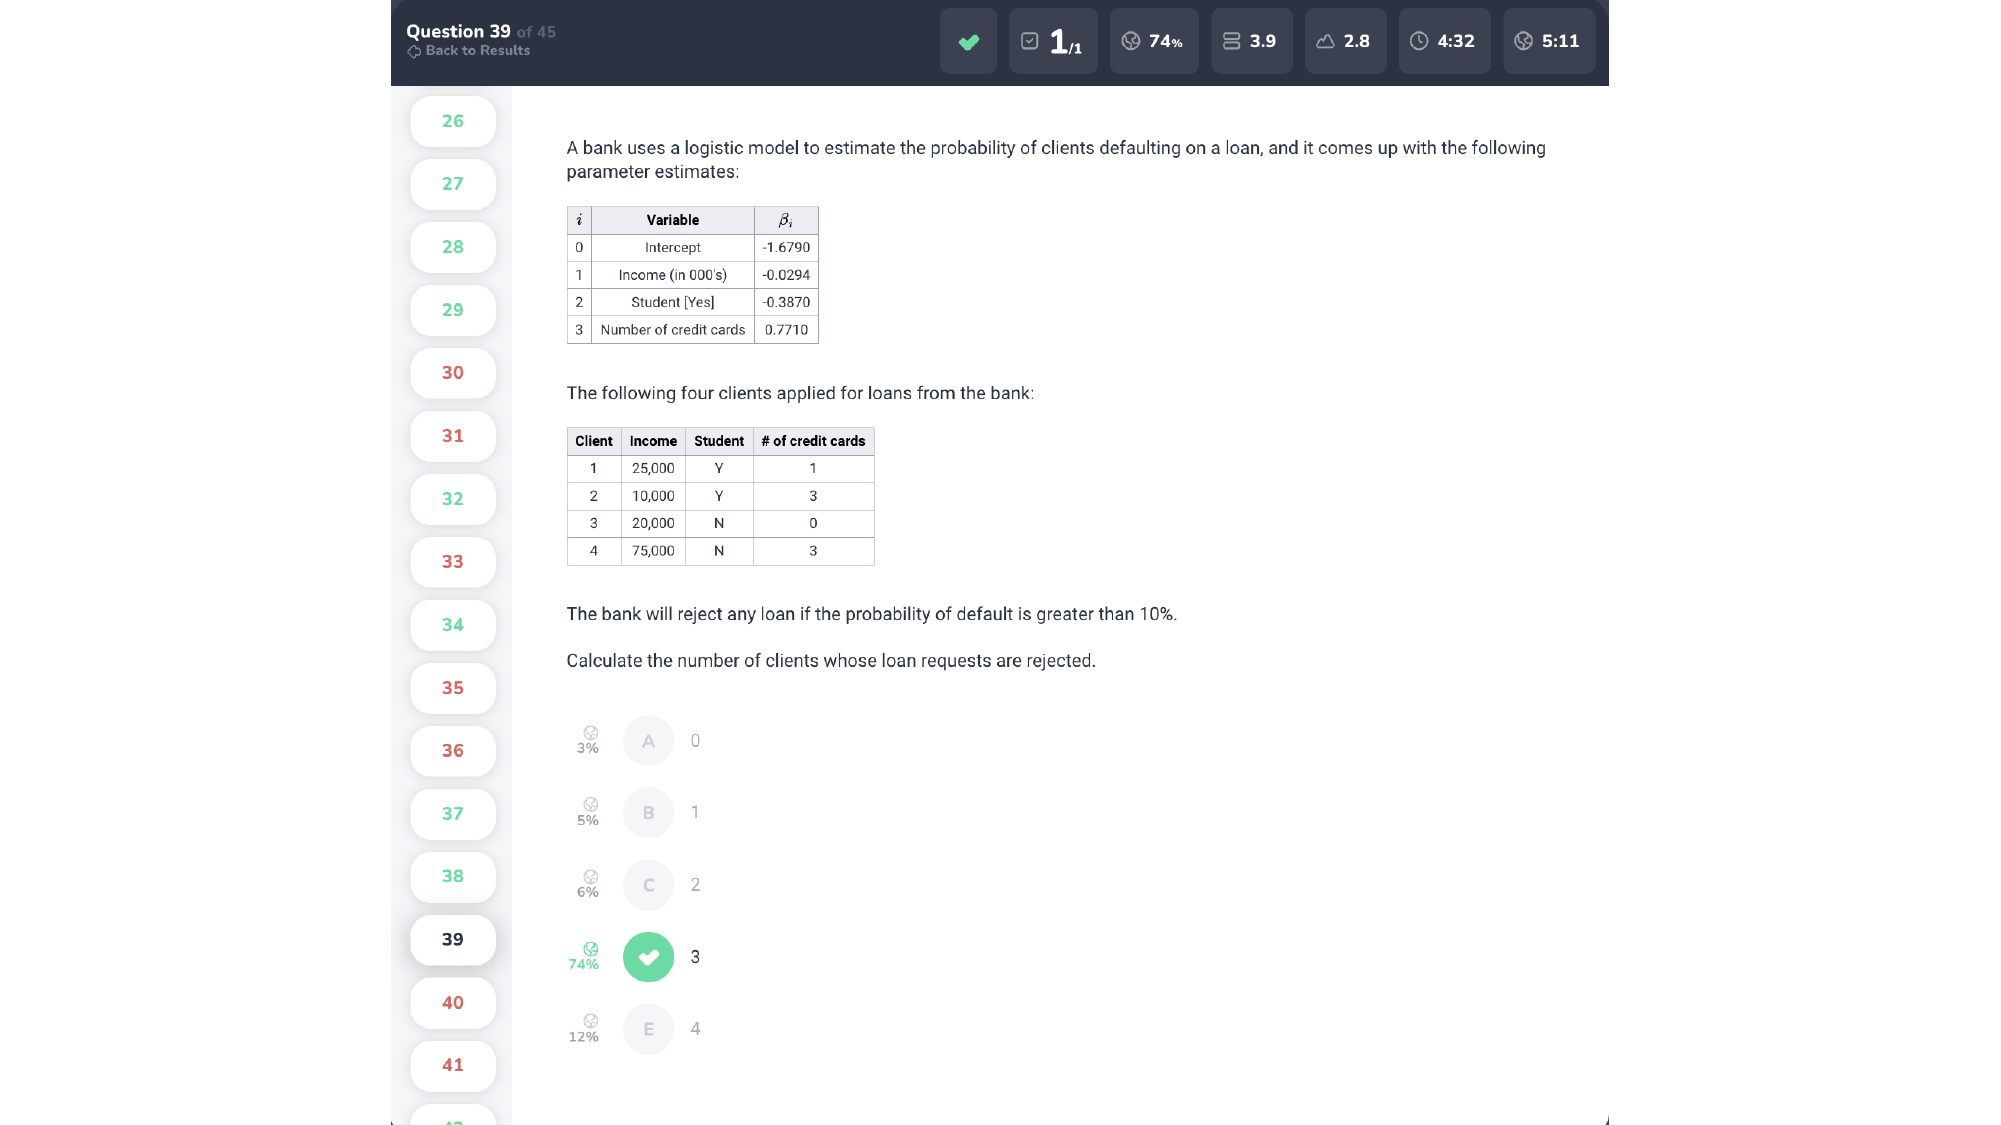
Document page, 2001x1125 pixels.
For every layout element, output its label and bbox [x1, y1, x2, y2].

picture [391, 0, 1609, 1125]
